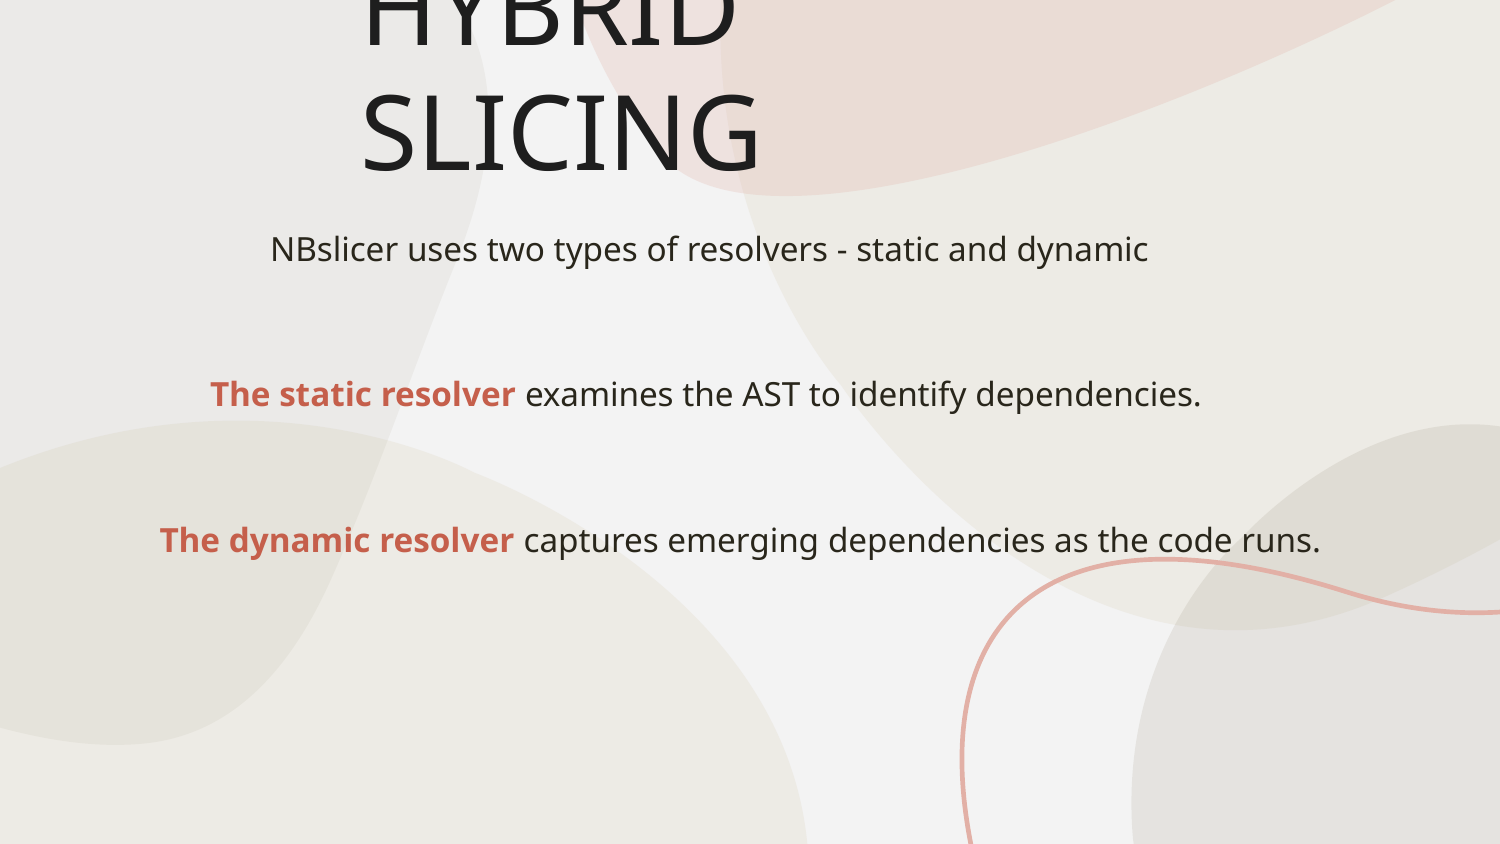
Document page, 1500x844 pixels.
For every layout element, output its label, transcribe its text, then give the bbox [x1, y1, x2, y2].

text_box The static resolver examines the AST to identify dependencies. [195, 366, 1232, 421]
text_box NBslicer uses two types of resolvers - static and dynamic [255, 220, 1319, 276]
text_box HYBRID SLICING [345, 69, 1155, 206]
text_box The dynamic resolver captures emerging dependencies as the code runs. [144, 511, 1356, 567]
